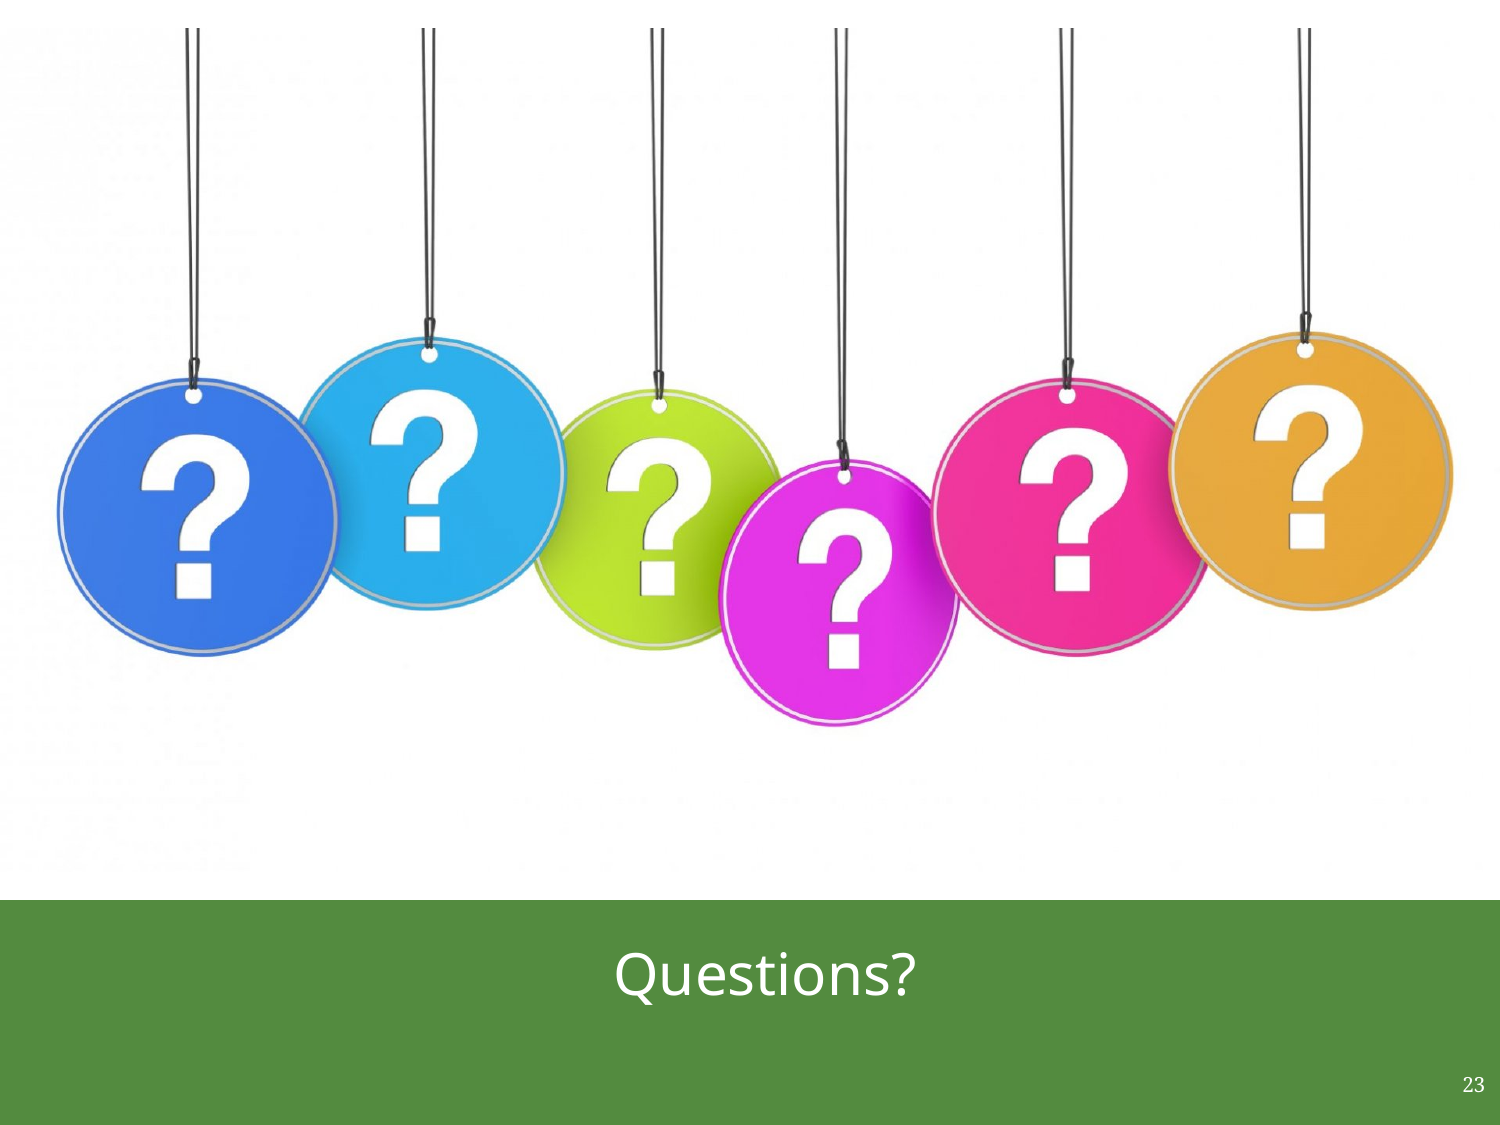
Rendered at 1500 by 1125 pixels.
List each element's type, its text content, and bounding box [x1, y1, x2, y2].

list Questions? [0, 900, 1500, 1125]
picture [0, 27, 1500, 873]
slide_number 23 [1413, 1055, 1500, 1116]
